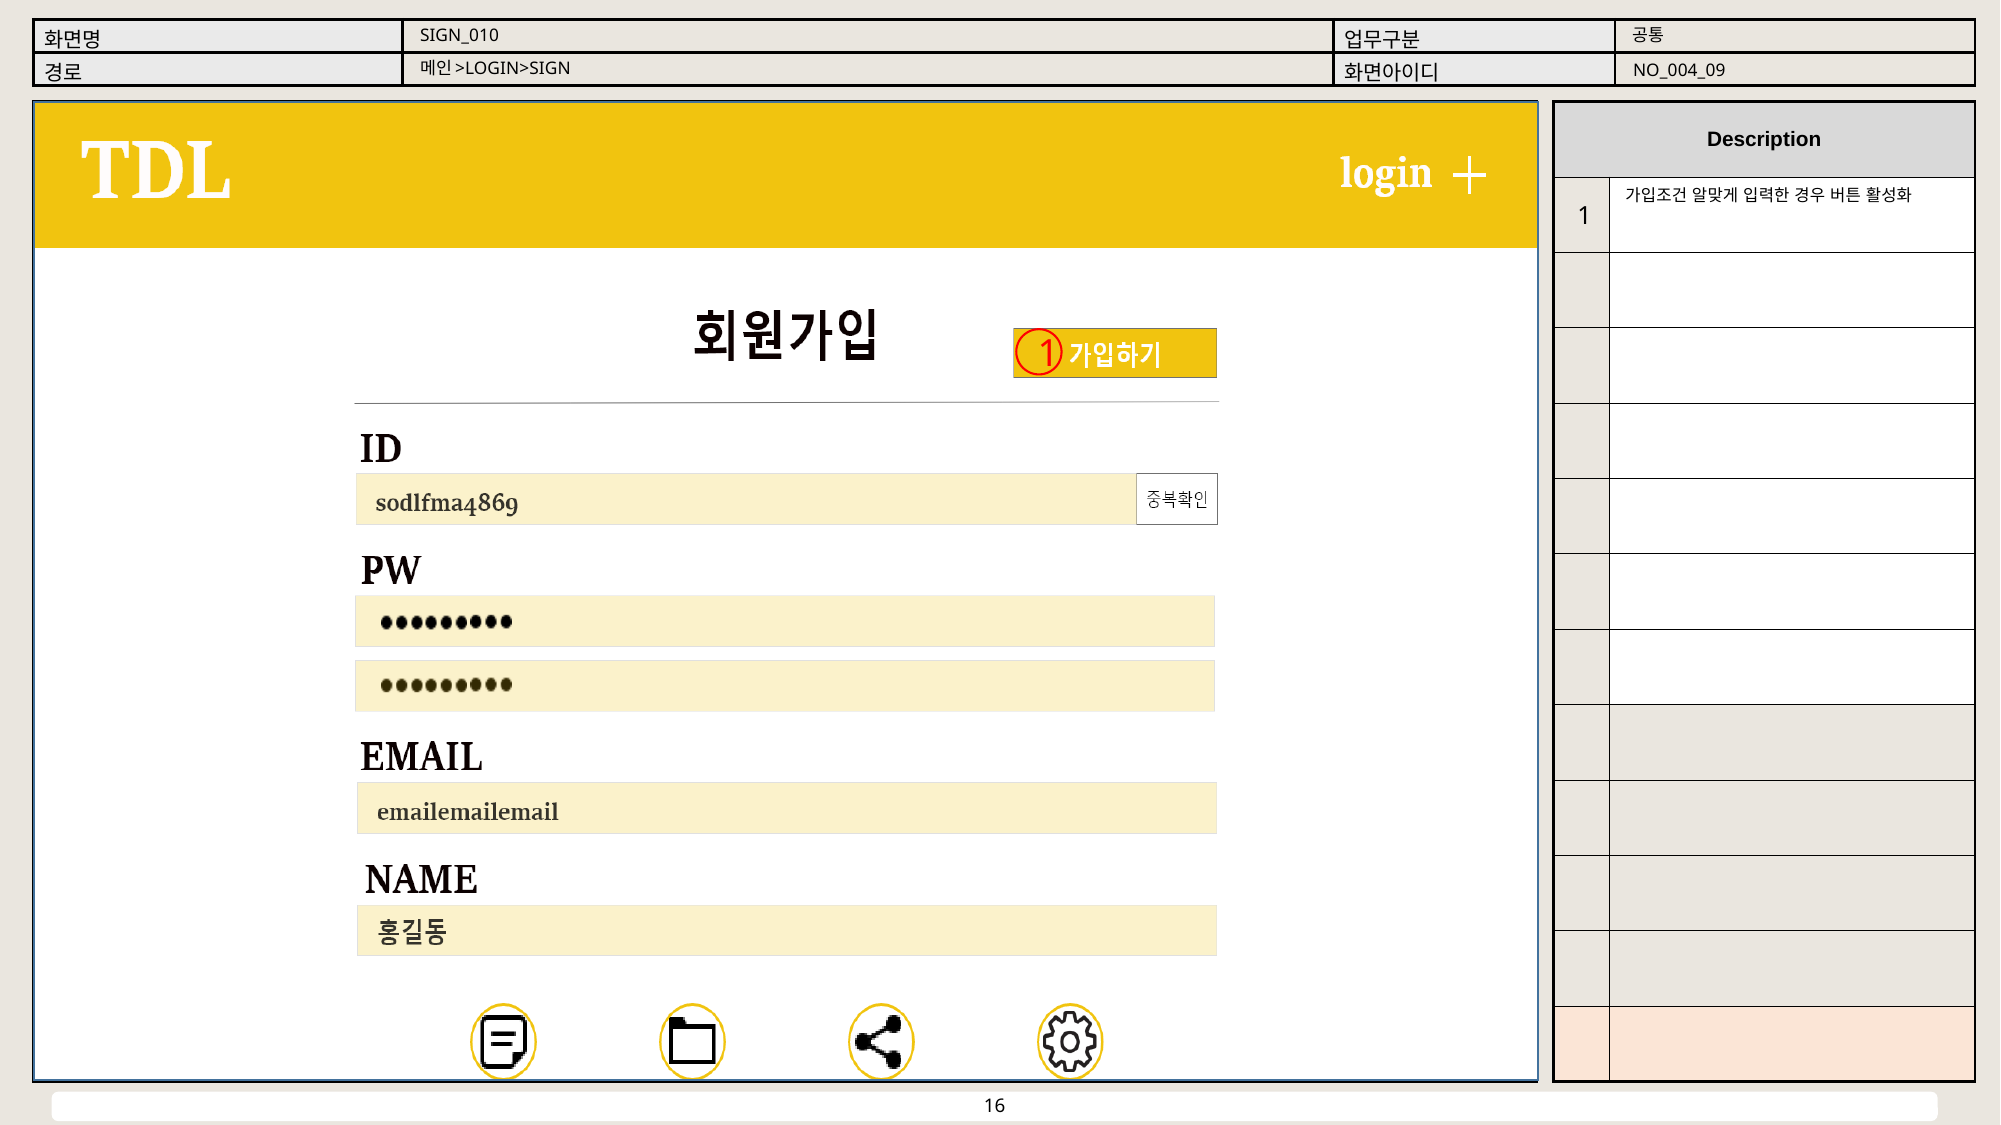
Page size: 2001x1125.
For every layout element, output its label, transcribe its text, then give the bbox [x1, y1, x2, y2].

text_box 1 [1015, 328, 1063, 376]
list SIGN_010 [404, 19, 1331, 52]
text_box 가입조건 알맞게 입력한 경우 버튼 활성화 [1610, 177, 1959, 213]
list NO_004_09 [1618, 53, 1976, 88]
list 공통 [1617, 19, 1975, 54]
list 메인>LOGIN>SIGN [404, 52, 1331, 86]
text_box 1 [1562, 192, 1602, 237]
text_box [33, 101, 1539, 1081]
